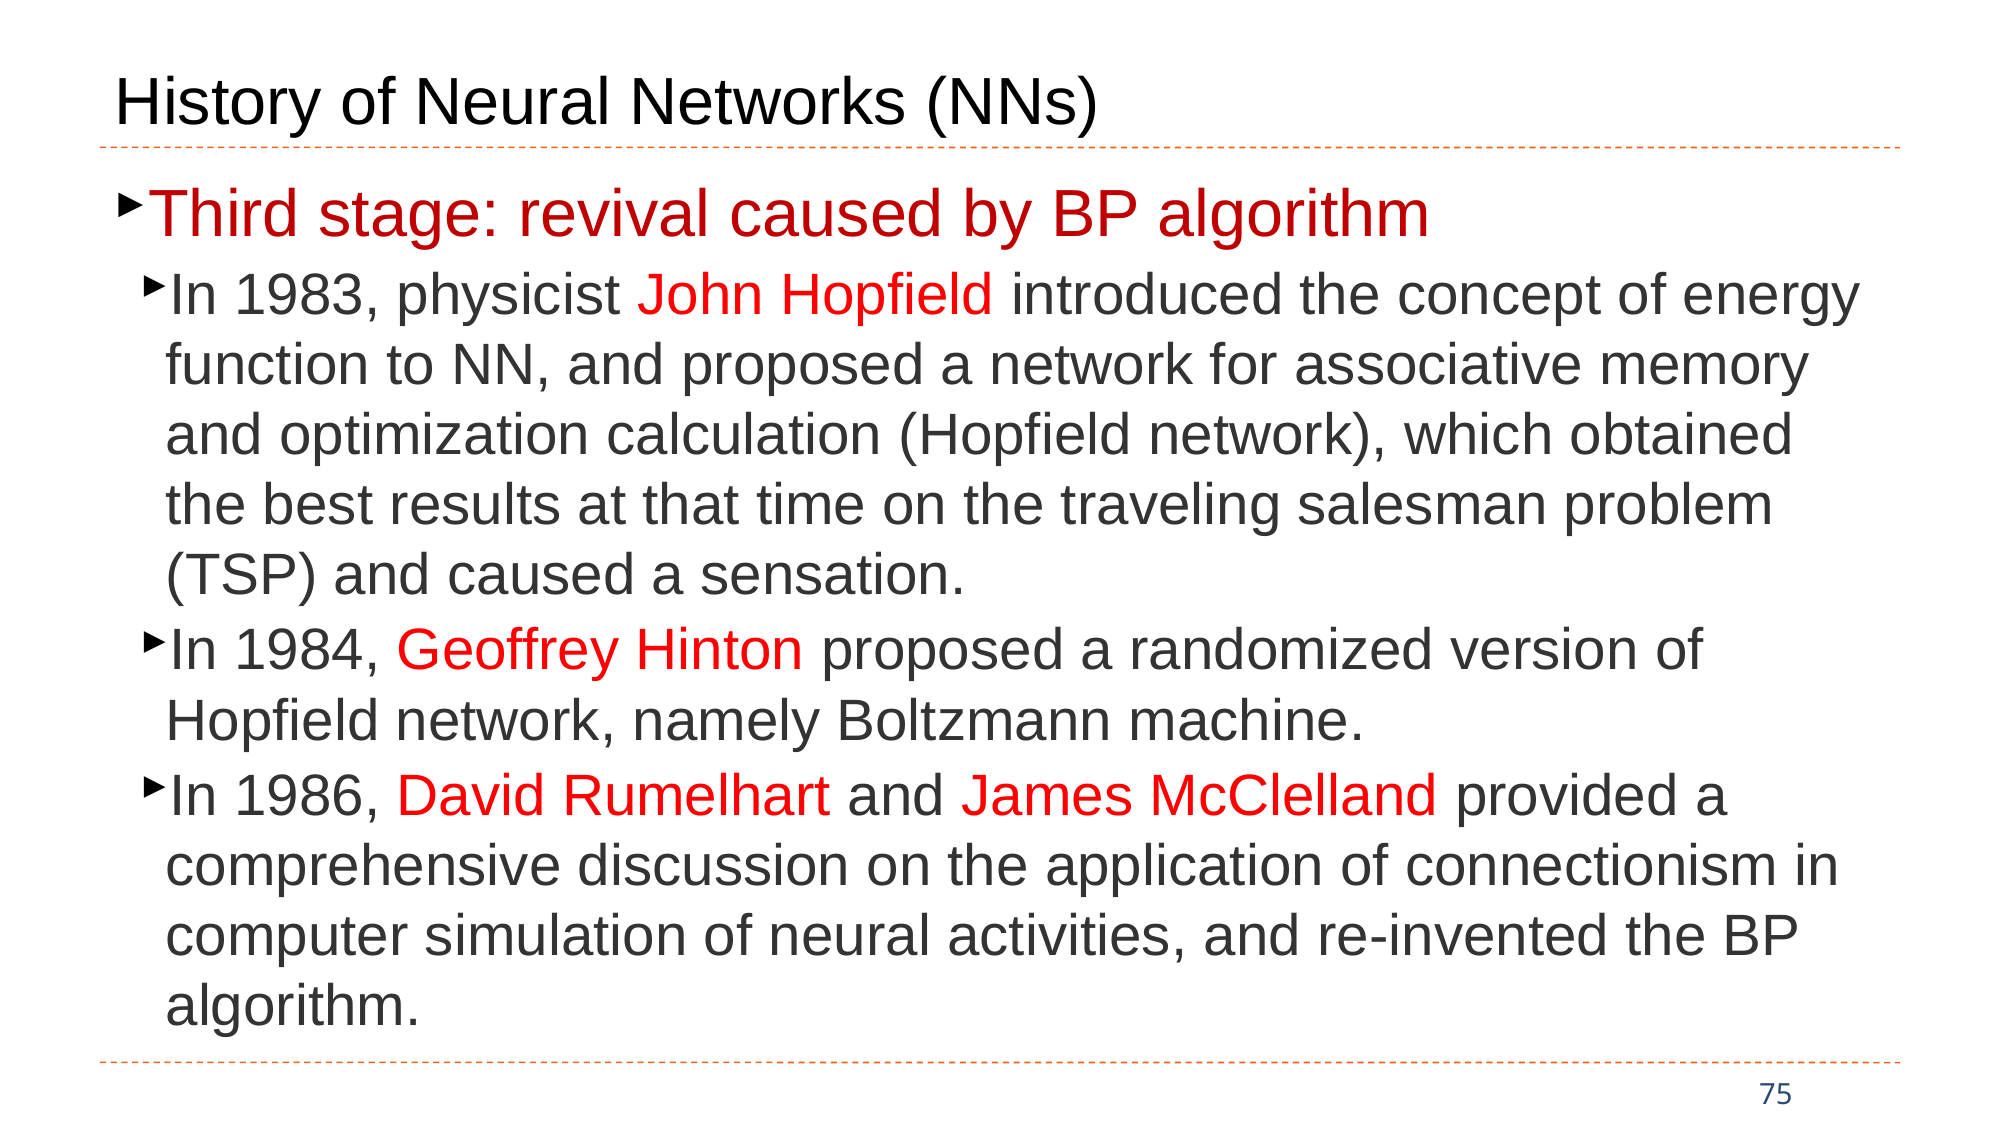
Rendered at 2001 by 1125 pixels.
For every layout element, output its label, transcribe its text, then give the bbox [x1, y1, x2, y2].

title History of Neural Networks (NNs) [99, 24, 1900, 146]
list Third stage: revival caused by BP algorithm In 1983, physicist John Hopfield introduced the concept of energy function to NN, and proposed a network for associative memory and optimization calculation (Hopfield network), which obtained the best results at that time on the traveling salesman problem (TSP) and caused a sensation. In 1984, Geoffrey Hinton proposed a randomized version of Hopfield network, namely Boltzmann machine. In 1986, David Rumelhart and James McClelland provided a comprehensive discussion on the application of connectionism in computer simulation of neural activities, and re-invented the BP algorithm. [99, 162, 1900, 1050]
